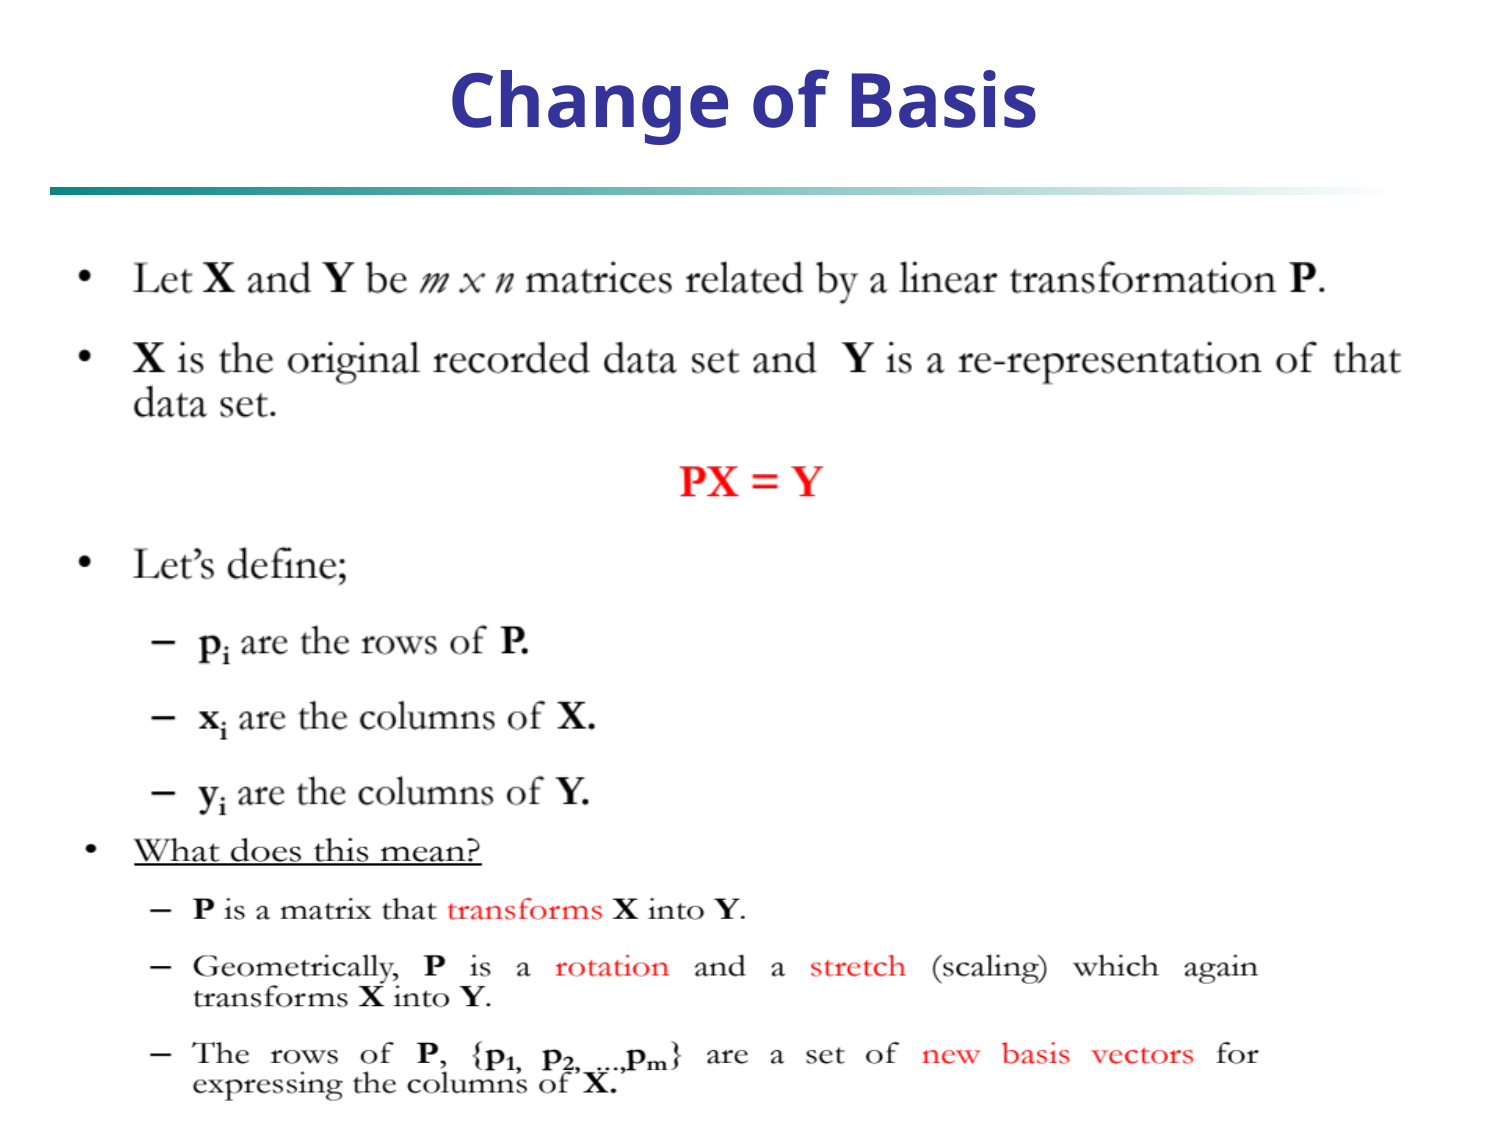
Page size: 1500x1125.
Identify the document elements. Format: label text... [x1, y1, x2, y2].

title Change of Basis [24, 50, 1463, 150]
picture [70, 230, 1428, 1125]
